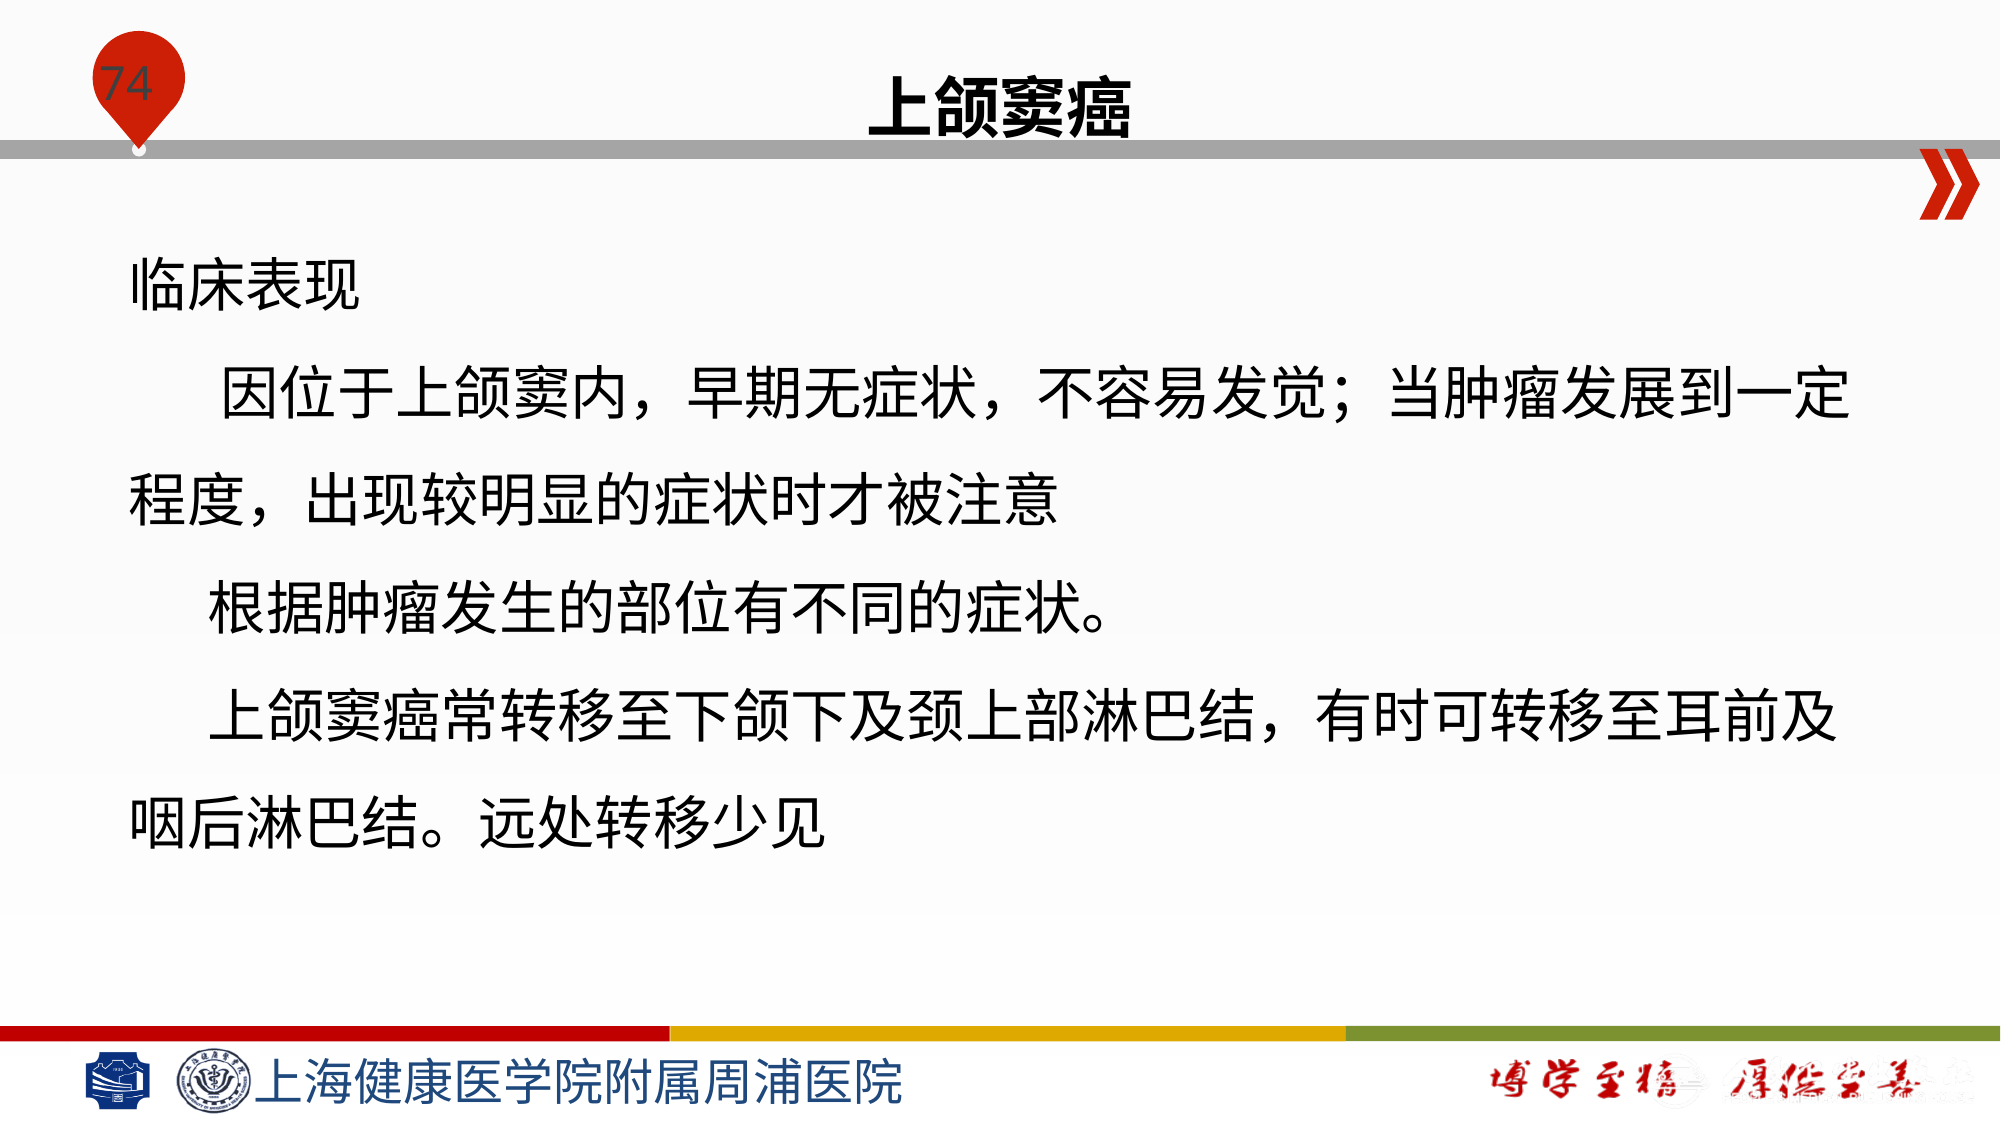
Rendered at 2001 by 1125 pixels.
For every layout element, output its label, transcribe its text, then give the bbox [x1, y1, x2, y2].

list 临床表现 因位于上颌窦内，早期无症状，不容易发觉；当肿瘤发展到一定 程度，出现较明显的症状时才被注意 根据肿瘤发生的部位有不同的症状。 上颌窦癌常转移至下颌下及颈上部淋巴结，有时可转移至耳前及 咽后淋巴结。远处转移少见 [114, 205, 1915, 949]
title 上颌窦癌 [99, 18, 1900, 221]
picture [1458, 1043, 1995, 1124]
picture [70, 1042, 260, 1121]
